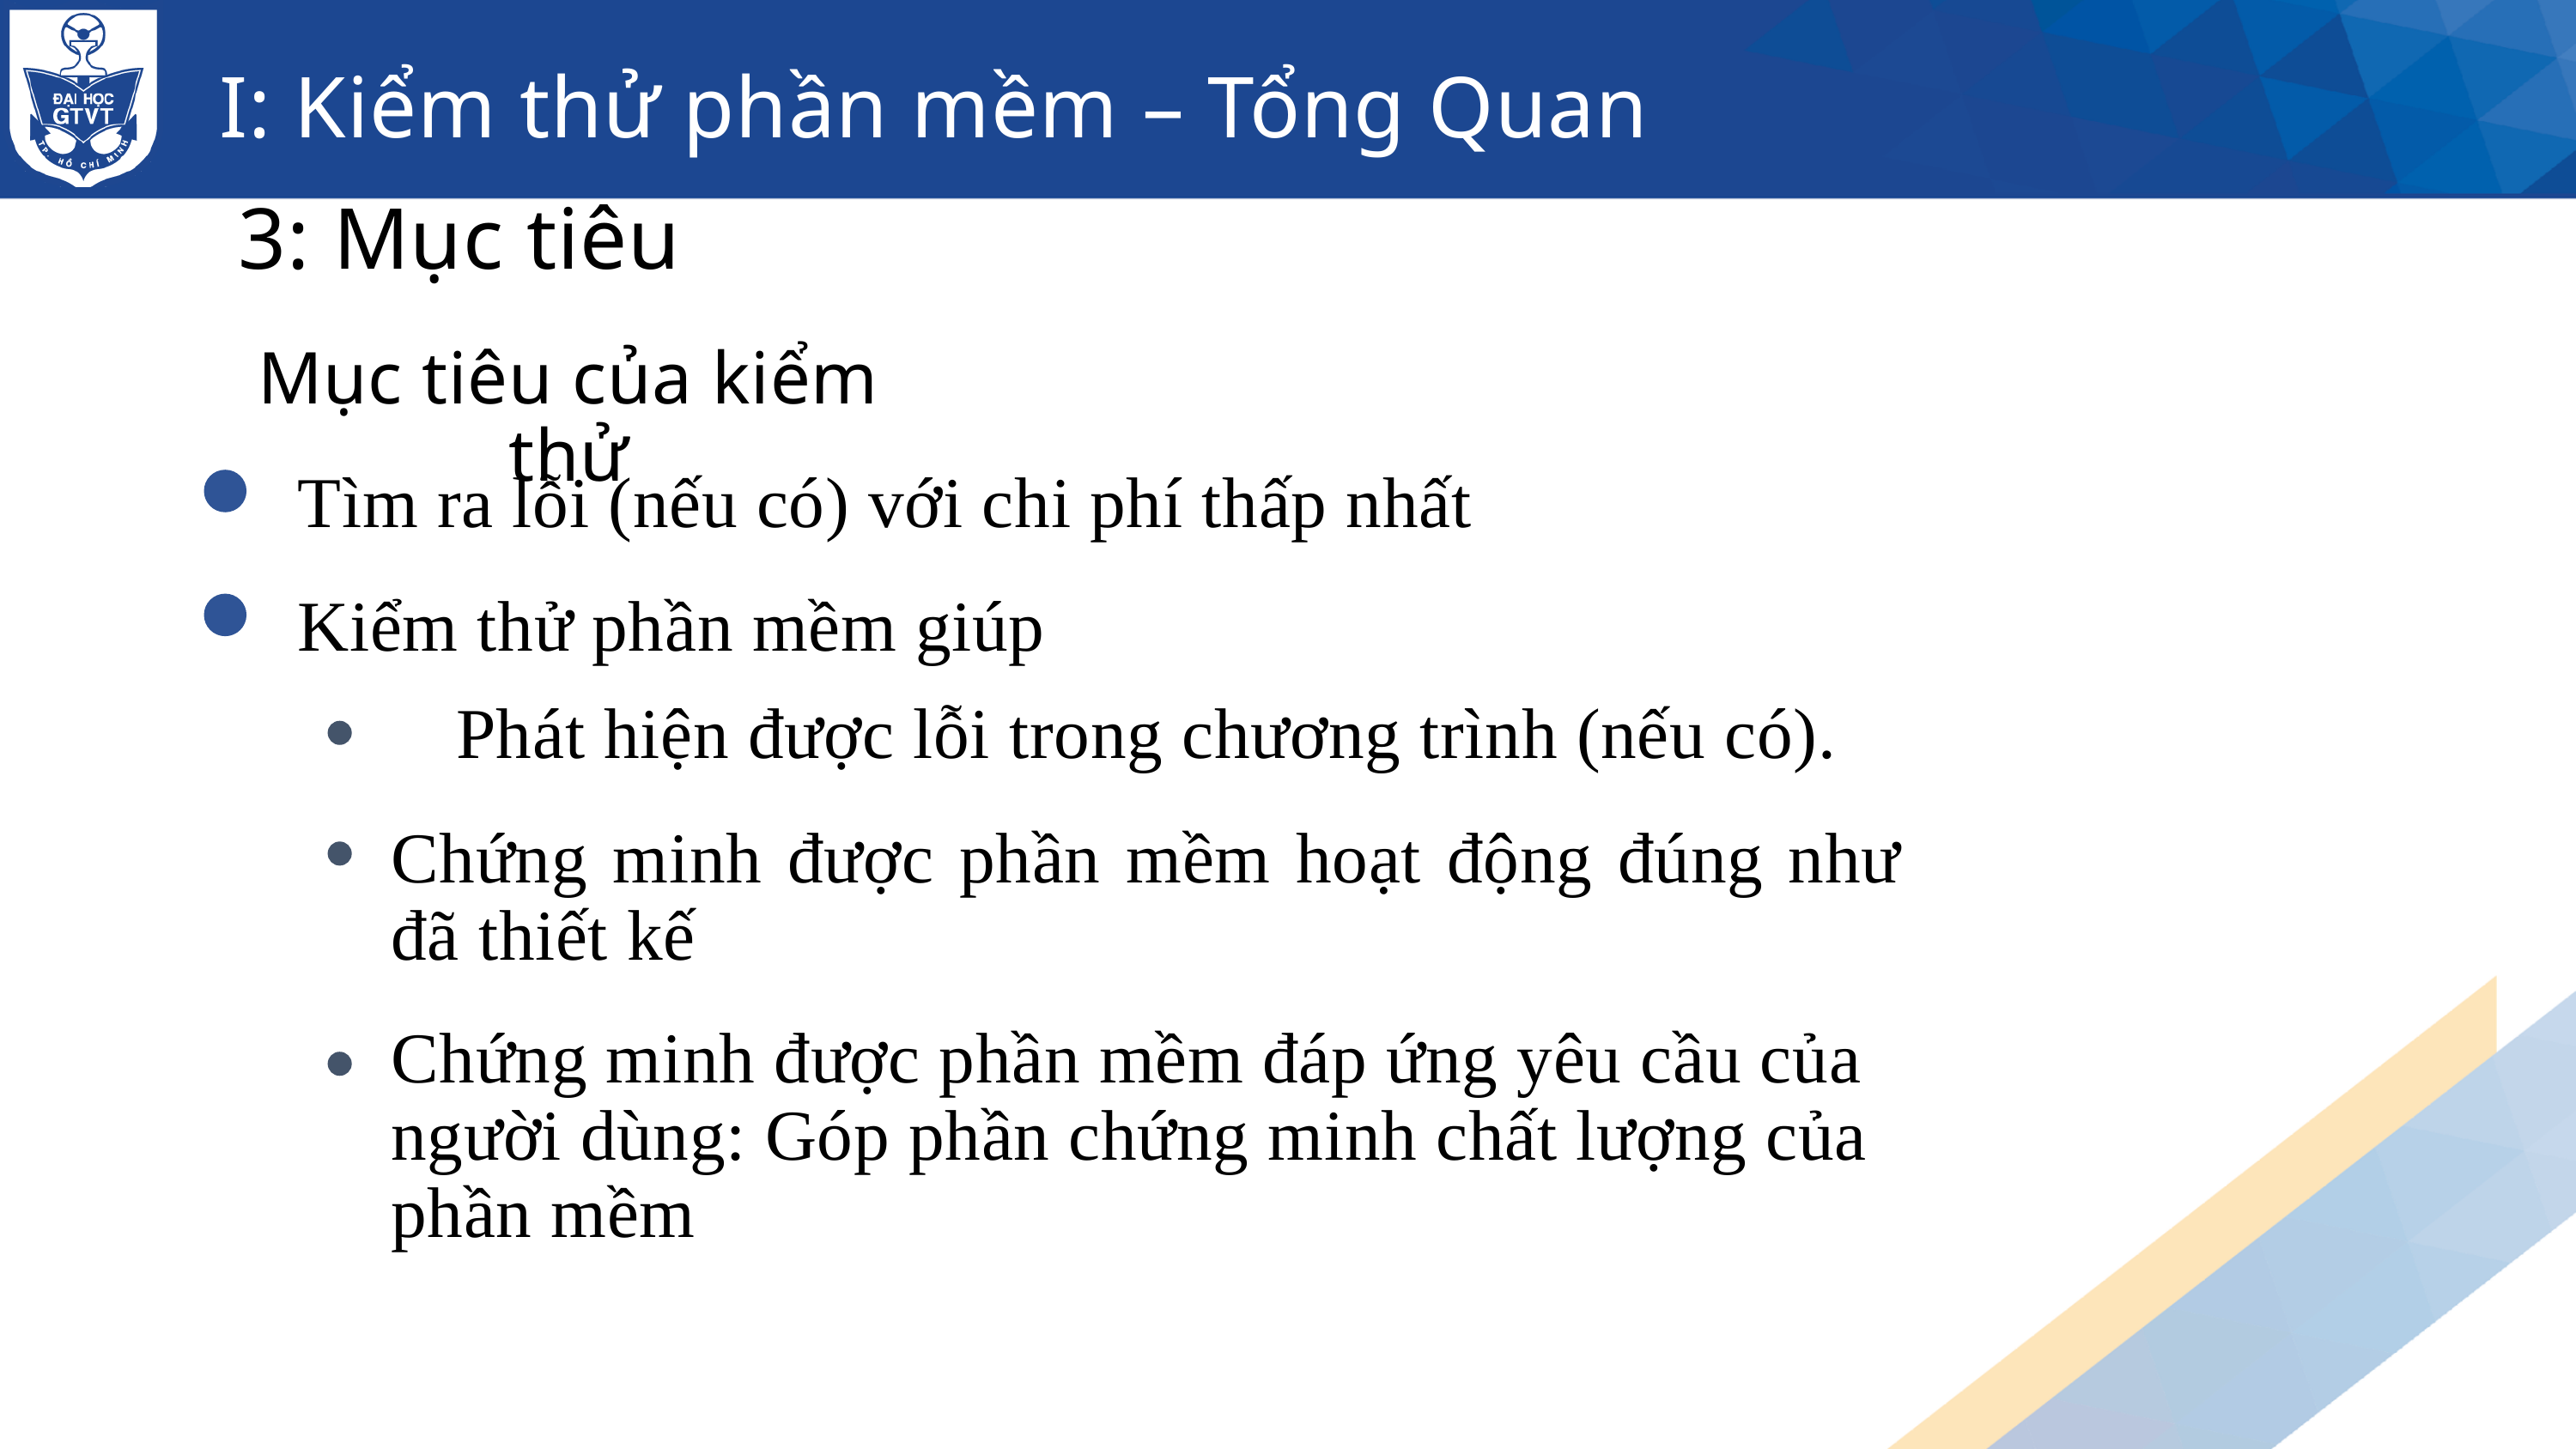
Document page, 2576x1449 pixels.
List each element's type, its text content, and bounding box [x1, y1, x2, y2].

text_box 3: Mục tiêu [118, 195, 801, 287]
text_box Chứng minh được phần mềm hoạt động đúng như đã thiết kế [391, 819, 1904, 975]
text_box Mục tiêu của kiểm thử [204, 341, 934, 495]
text_box [0, 0, 2576, 1449]
text_box I: Kiểm thử phần mềm – Tổng Quan [85, 63, 1782, 155]
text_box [204, 469, 247, 512]
text_box Tìm ra lỗi (nếu có) với chi phí thấp nhất [297, 464, 1570, 542]
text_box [327, 1051, 352, 1076]
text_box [327, 720, 352, 745]
text_box [0, 0, 166, 188]
text_box Kiểm thử phần mềm giúp [297, 588, 1124, 666]
text_box Chứng minh được phần mềm đáp ứng yêu cầu của người dùng: Góp phần chứng minh chất lượng của phần mềm [391, 1020, 2007, 1252]
text_box Phát hiện được lỗi trong chương trình (nếu có). [391, 695, 1904, 773]
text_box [327, 841, 352, 866]
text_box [204, 593, 247, 637]
